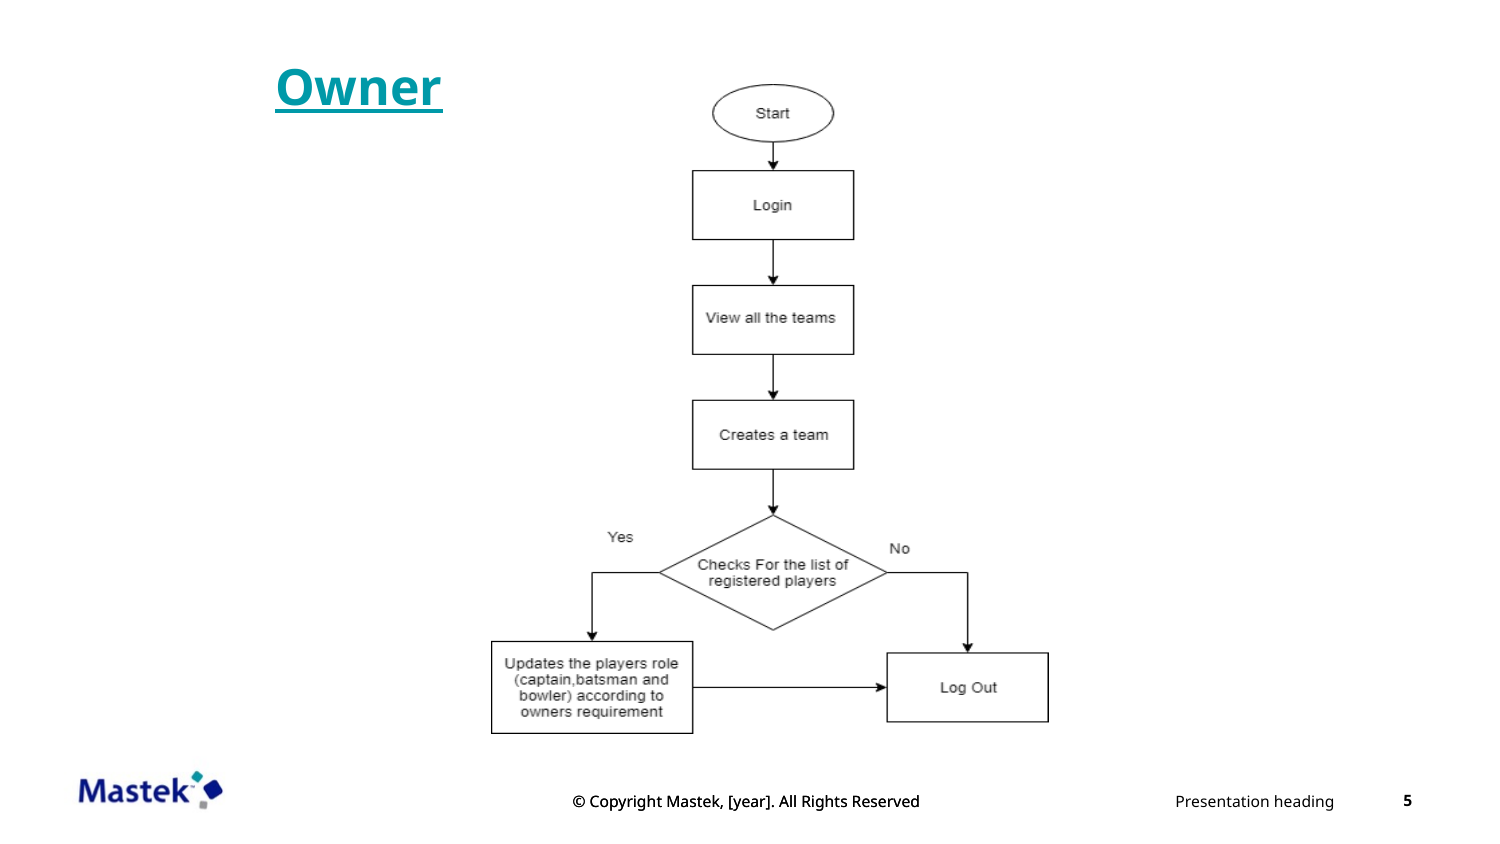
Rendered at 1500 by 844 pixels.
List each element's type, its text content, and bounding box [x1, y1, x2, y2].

text_box Owner [71, 48, 566, 121]
picture [491, 84, 1049, 734]
picture [0, 756, 235, 844]
